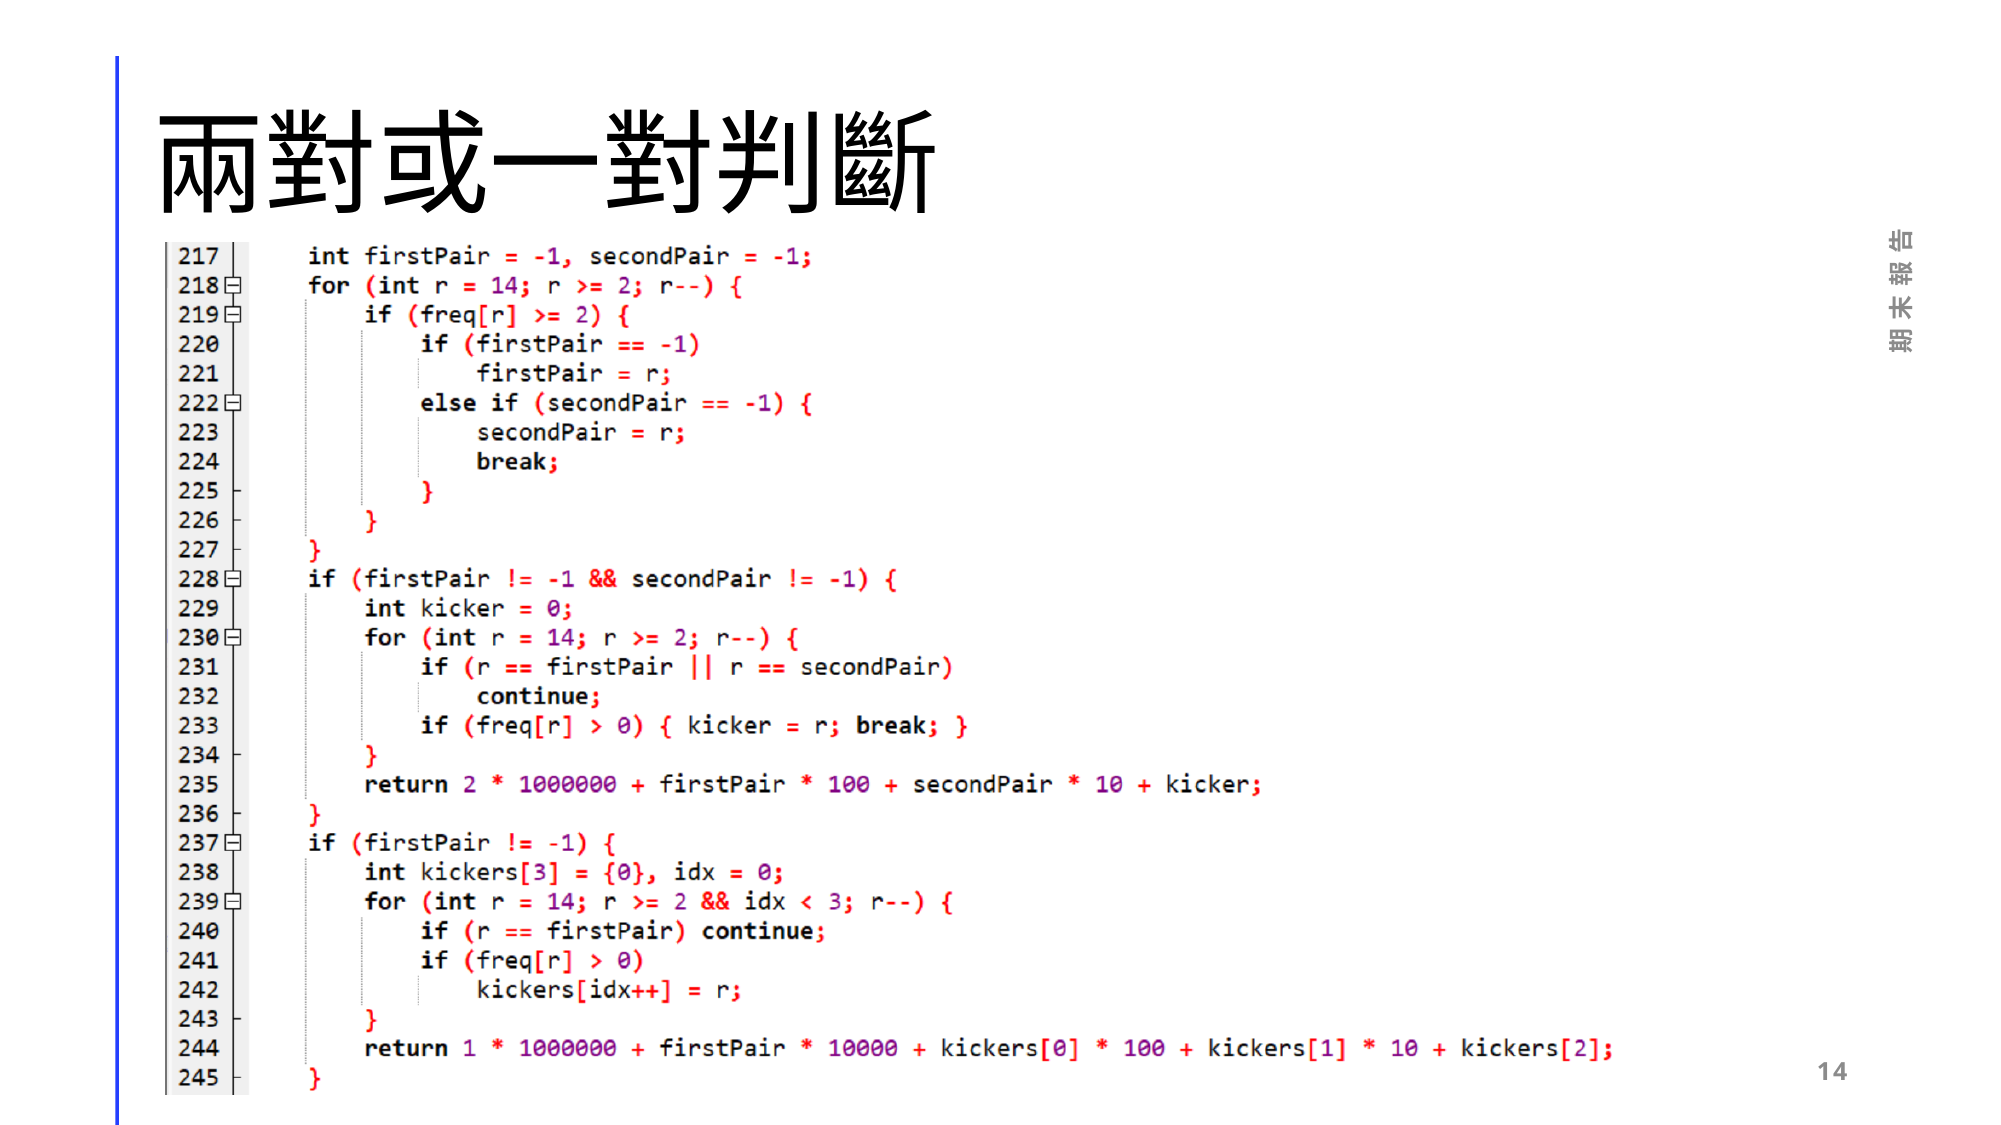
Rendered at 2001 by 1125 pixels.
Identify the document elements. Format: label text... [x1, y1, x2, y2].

footer 期末報告 [1870, 0, 1931, 582]
title 兩對或一對判斷 [137, 59, 1863, 278]
picture [165, 242, 1623, 1095]
slide_number 14 [1412, 1042, 1863, 1103]
